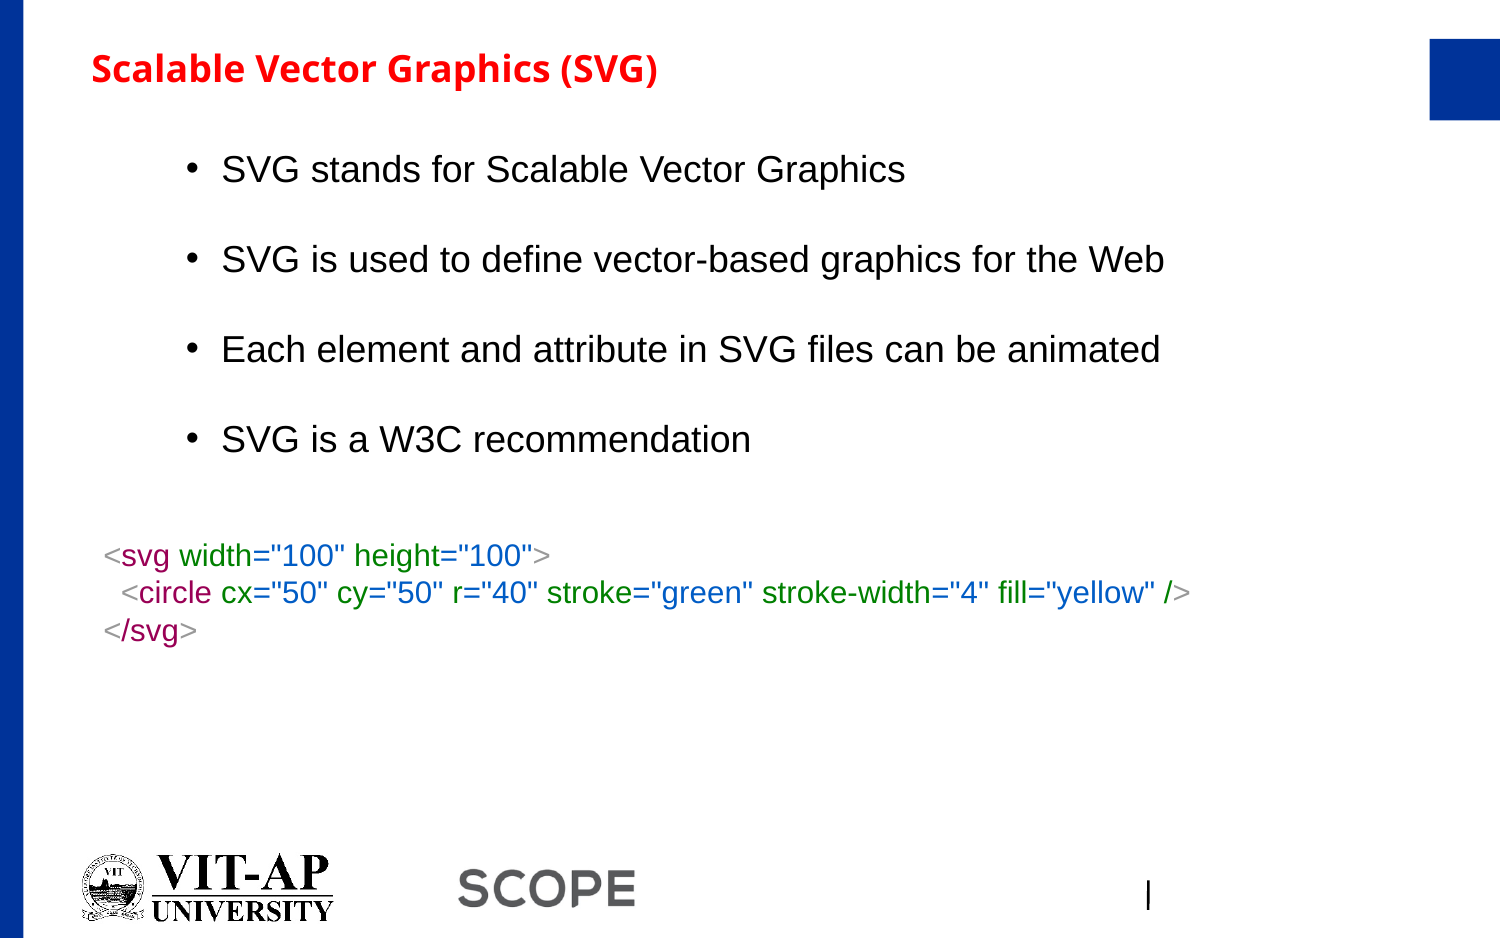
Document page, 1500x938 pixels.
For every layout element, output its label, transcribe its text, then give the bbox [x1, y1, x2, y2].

picture [454, 864, 641, 910]
text_box <svg width="100" height="100"> <circle cx="50" cy="50" r="40" stroke="green" stroke-width="4" fill="yellow" /> </svg> [88, 527, 1476, 655]
text_box SVG stands for Scalable Vector Graphics SVG is used to define vector-based graphics for the Web Each element and attribute in SVG files can be animated SVG is a W3C recommendation [171, 137, 1360, 513]
picture [76, 846, 337, 928]
text_box Scalable Vector Graphics (SVG) [76, 37, 827, 98]
